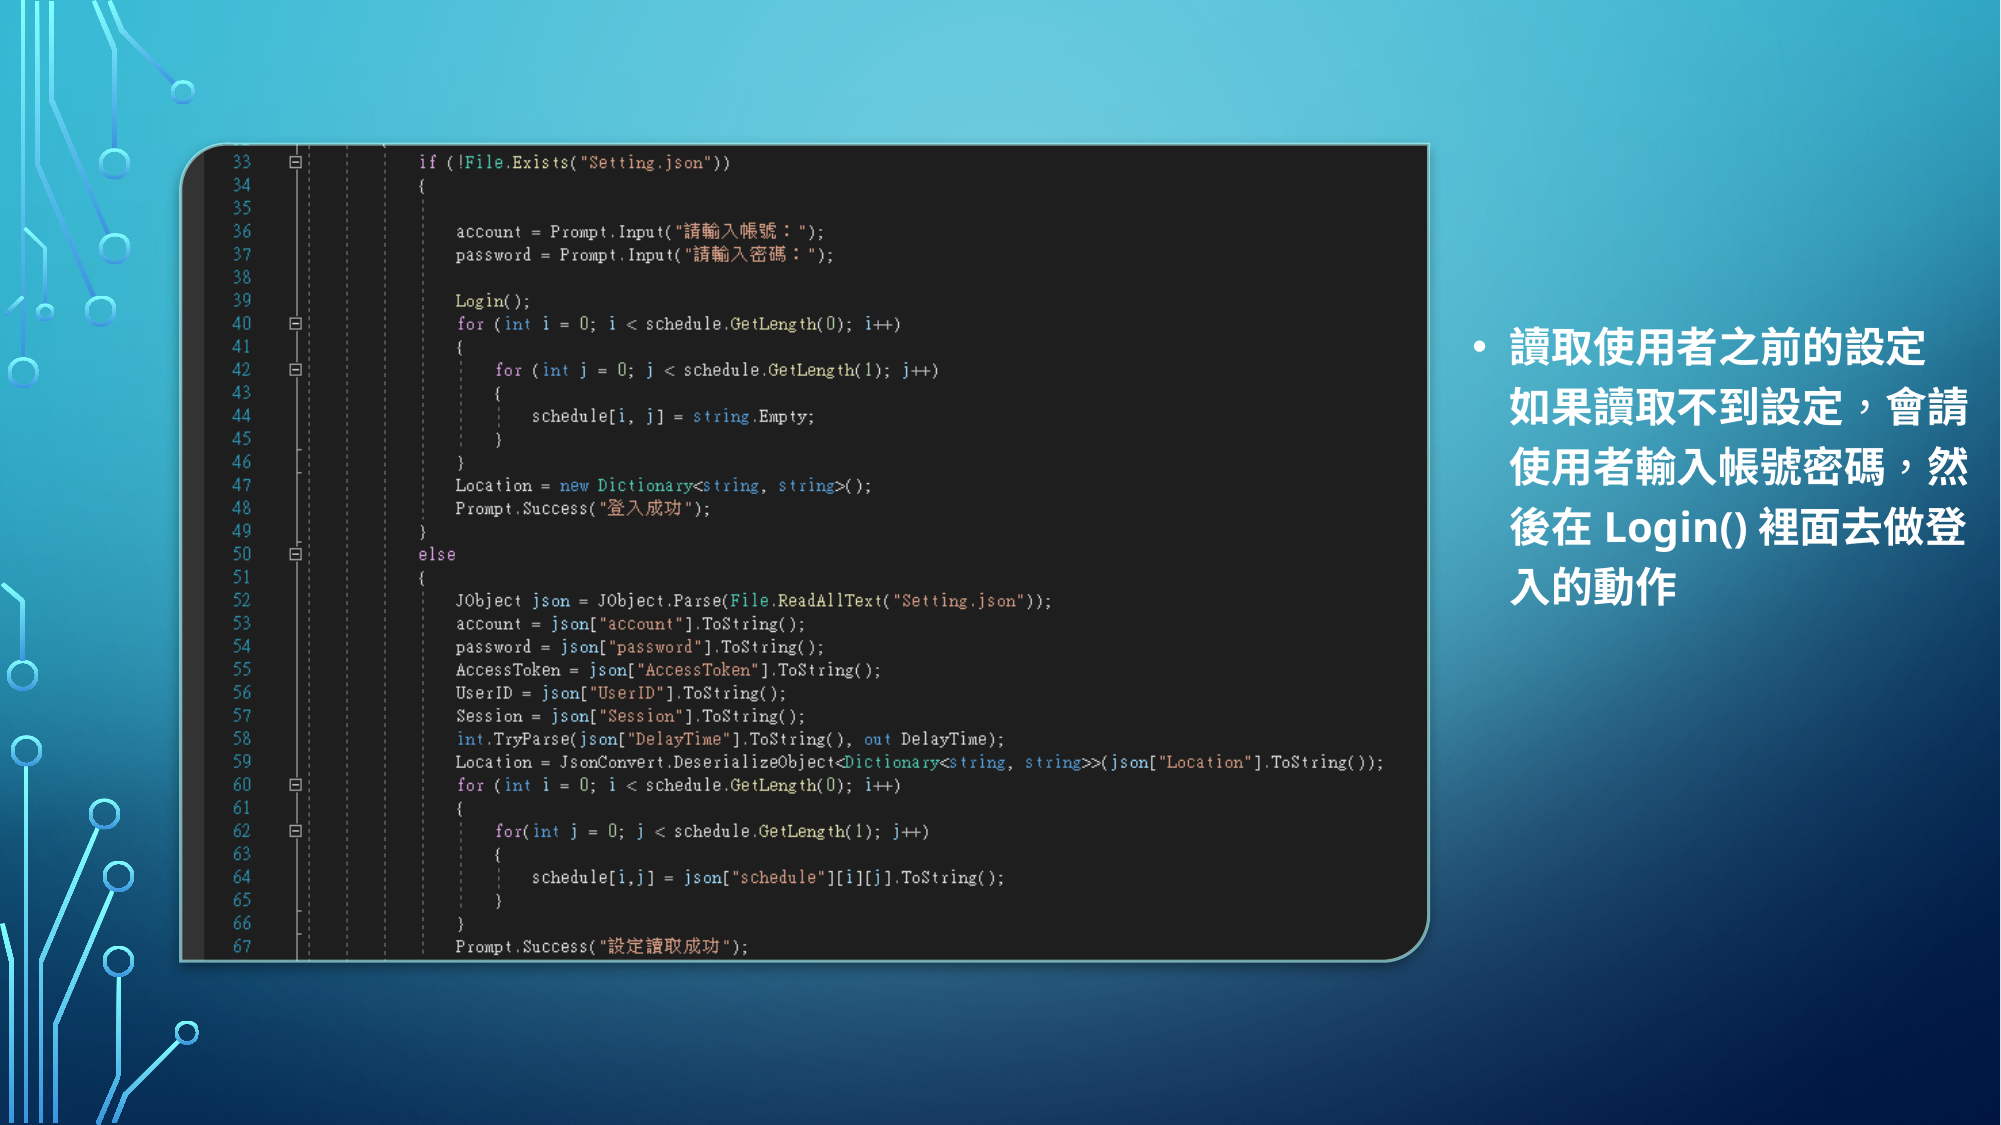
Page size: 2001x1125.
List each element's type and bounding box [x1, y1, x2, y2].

text_box [0, 0, 201, 1125]
picture [201, 0, 2001, 1125]
